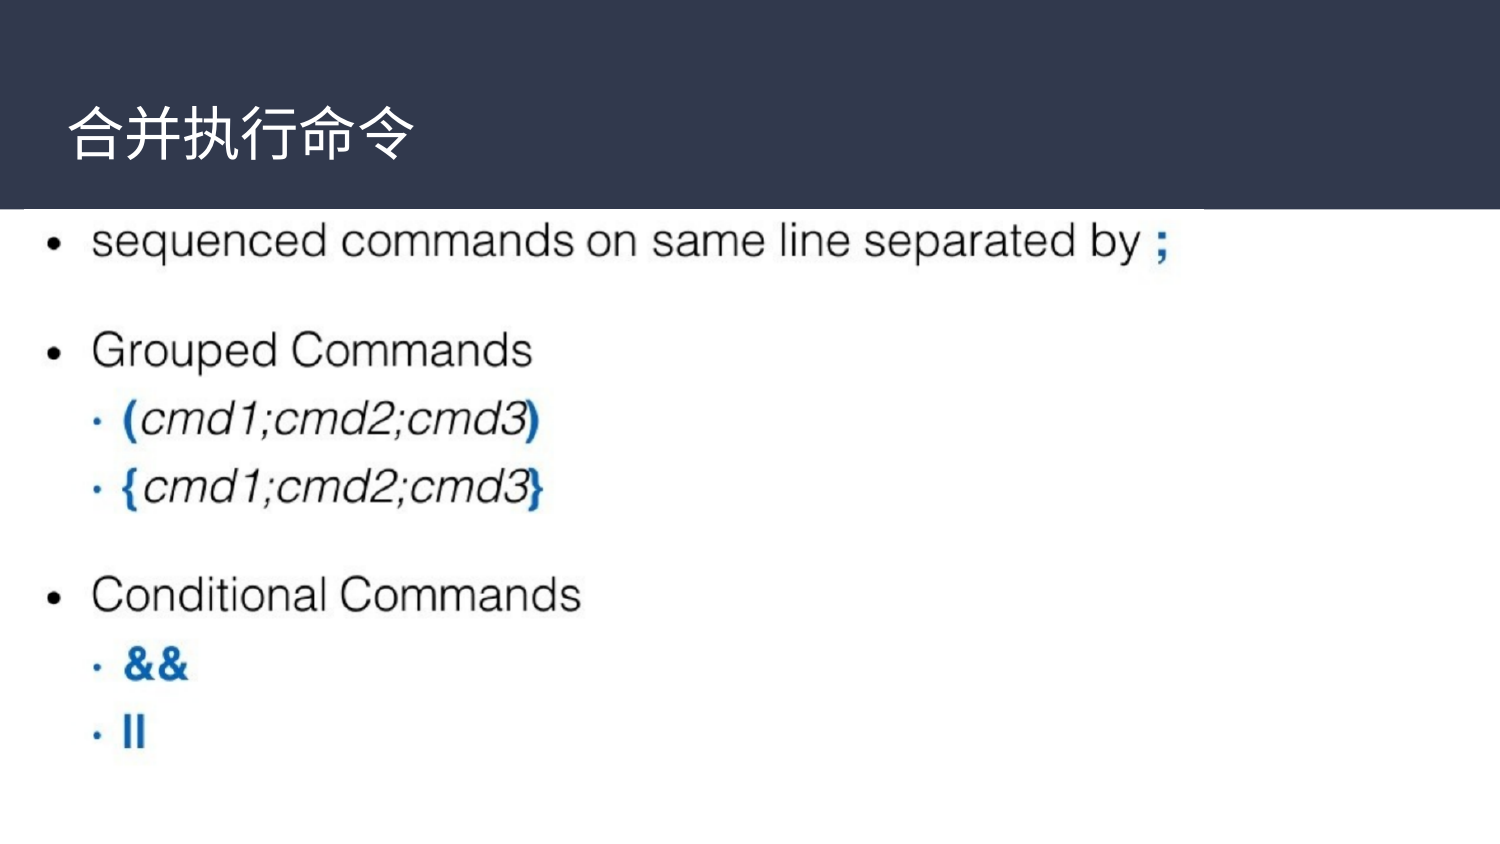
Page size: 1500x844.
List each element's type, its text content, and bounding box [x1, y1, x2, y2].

title 合并执行命令 [51, 82, 1449, 185]
picture [24, 209, 1205, 819]
